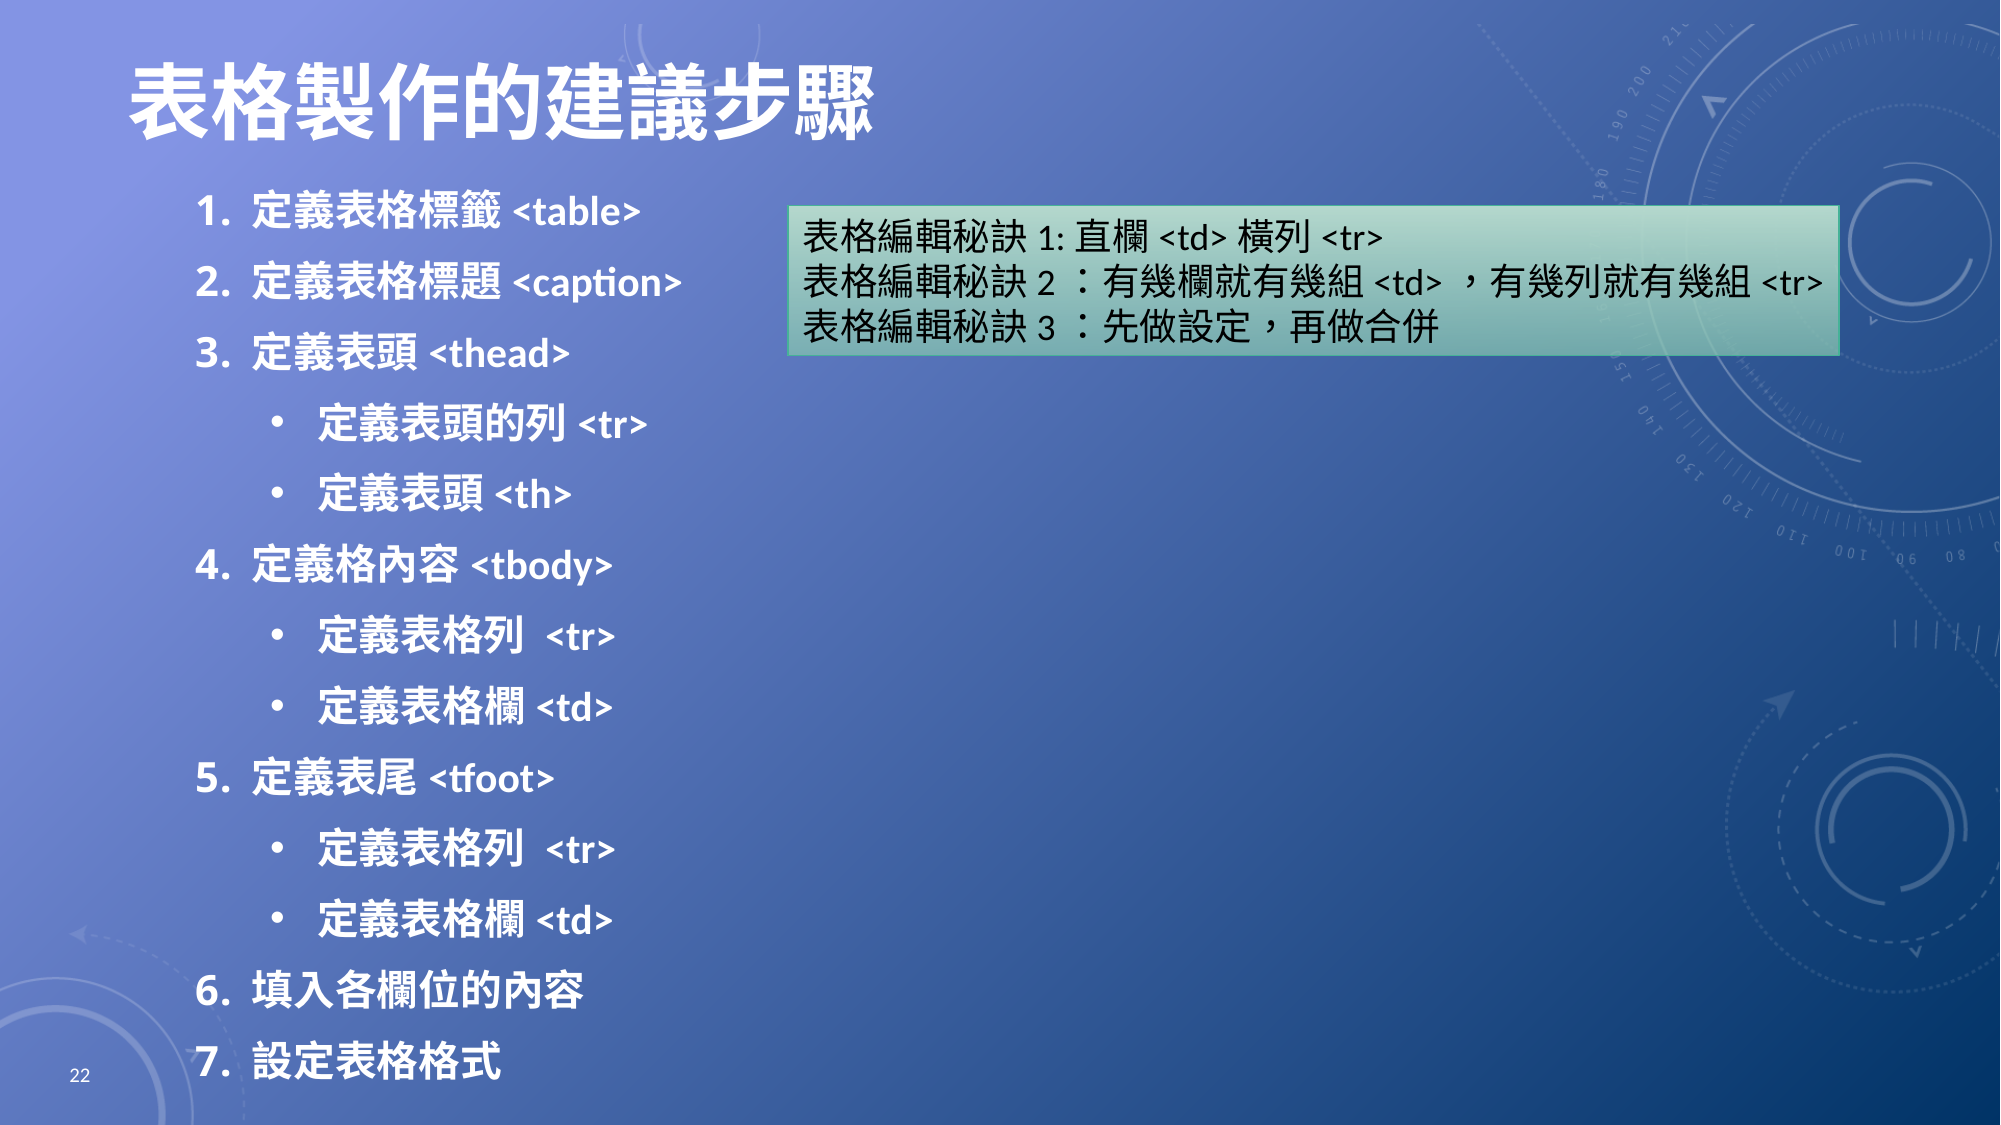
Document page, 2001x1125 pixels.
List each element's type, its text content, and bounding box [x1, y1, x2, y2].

list 定義表格標籤<table> 定義表格標題<caption> 定義表頭<thead> 定義表頭的列<tr> 定義表頭<th> 定義格內容<tbody> 定義表格列 <tr> 定義表格欄<td> 定義表尾<tfoot> 定義表格列 <tr> 定義表格欄<td> 填入各欄位的內容 設定表格格式 [105, 176, 1768, 878]
slide_number 22 [14, 1043, 106, 1106]
text_box 表格編輯秘訣1:直欄<td>橫列<tr> 表格編輯秘訣2：有幾欄就有幾組<td>，有幾列就有幾組<tr> 表格編輯秘訣3：先做設定，再做合併 [787, 205, 1840, 356]
title 表格製作的建議步驟 [112, 24, 1775, 177]
picture [0, 24, 2000, 1125]
